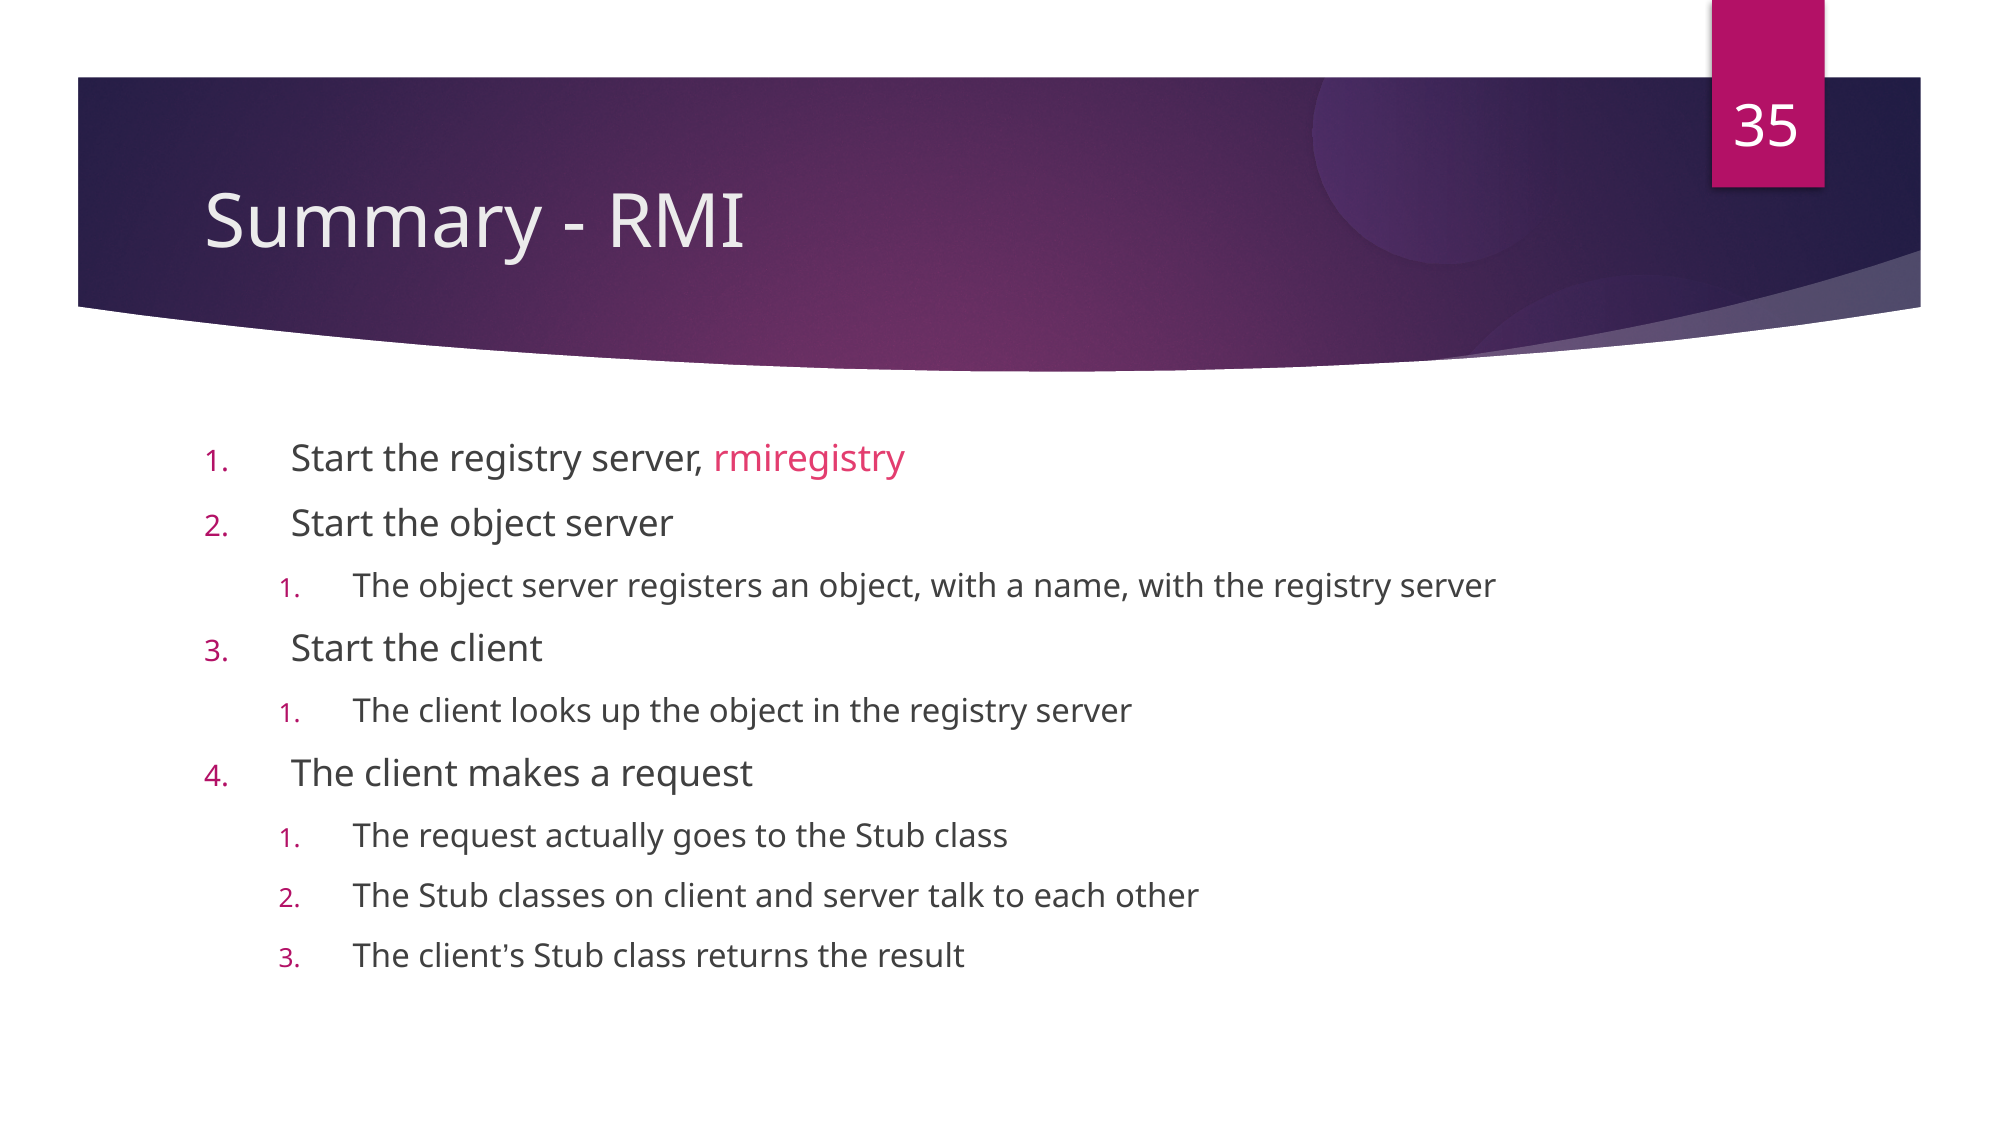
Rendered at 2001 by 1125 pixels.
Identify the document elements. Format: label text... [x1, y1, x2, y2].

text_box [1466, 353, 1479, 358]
picture [79, 78, 1920, 371]
text_box 35 [1698, 48, 1836, 175]
text_box Start the registry server, rmiregistry Start the object server The object server registers an object, with a name, with the registry server Start the client The client looks up the object in the registry server The client makes a request The request actually goes to the Stub class The Stub classes on client and server talk to each other The client’s Stub class returns the result [189, 427, 1627, 988]
text_box RMI Callback -sequence of communications [1513, 300, 1785, 354]
text_box Summary - RMI [189, 159, 1627, 276]
